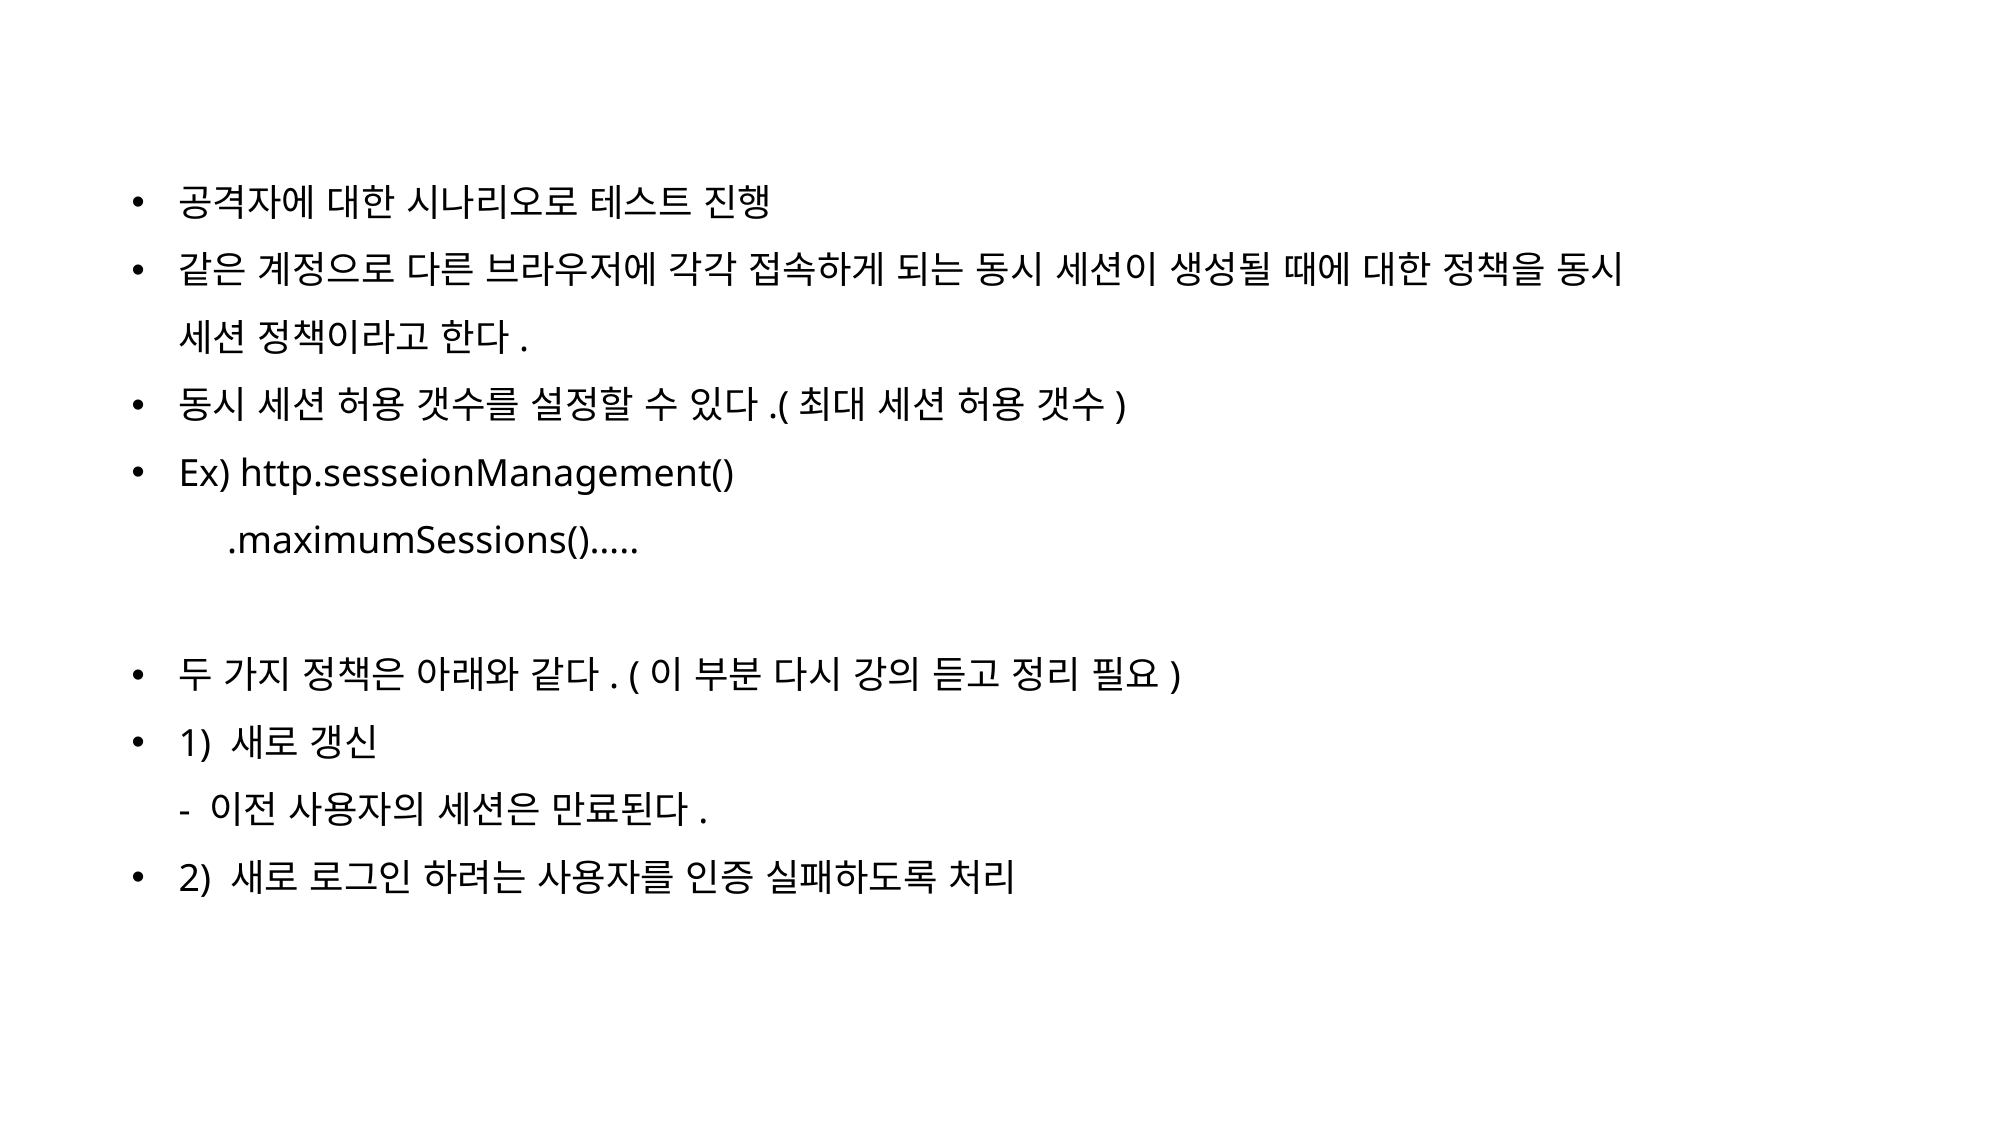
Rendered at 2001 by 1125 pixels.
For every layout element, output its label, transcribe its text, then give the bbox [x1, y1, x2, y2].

text_box 공격자에 대한 시나리오로 테스트 진행 같은 계정으로 다른 브라우저에 각각 접속하게 되는 동시 세션이 생성될 때에 대한 정책을 동시 세션 정책이라고 한다. 동시 세션 허용 갯수를 설정할 수 있다.(최대 세션 허용 갯수) Ex) http.sesseionManagement() .maximumSessions()….. 두 가지 정책은 아래와 같다. (이 부분 다시 강의 듣고 정리 필요) 1) 새로 갱신 - 이전 사용자의 세션은 만료된다. 2) 새로 로그인 하려는 사용자를 인증 실패하도록 처리 [116, 149, 1686, 907]
